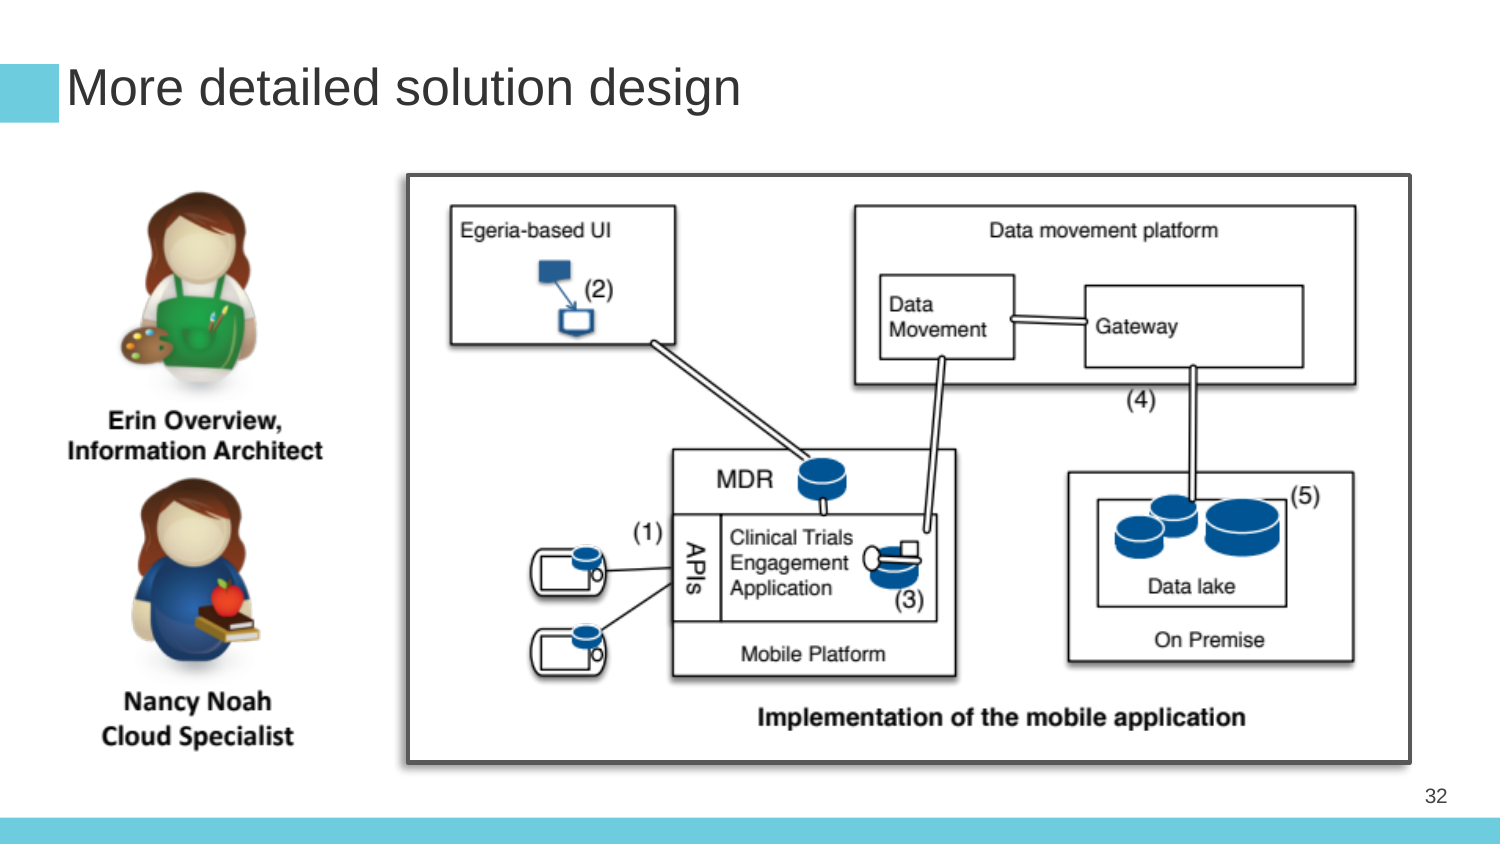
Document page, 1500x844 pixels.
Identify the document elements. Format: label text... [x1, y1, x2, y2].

picture [442, 203, 1360, 731]
text_box [406, 173, 1412, 765]
title More detailed solution design [51, 37, 1449, 131]
slide_number 32 [1409, 762, 1500, 828]
picture [50, 172, 337, 763]
